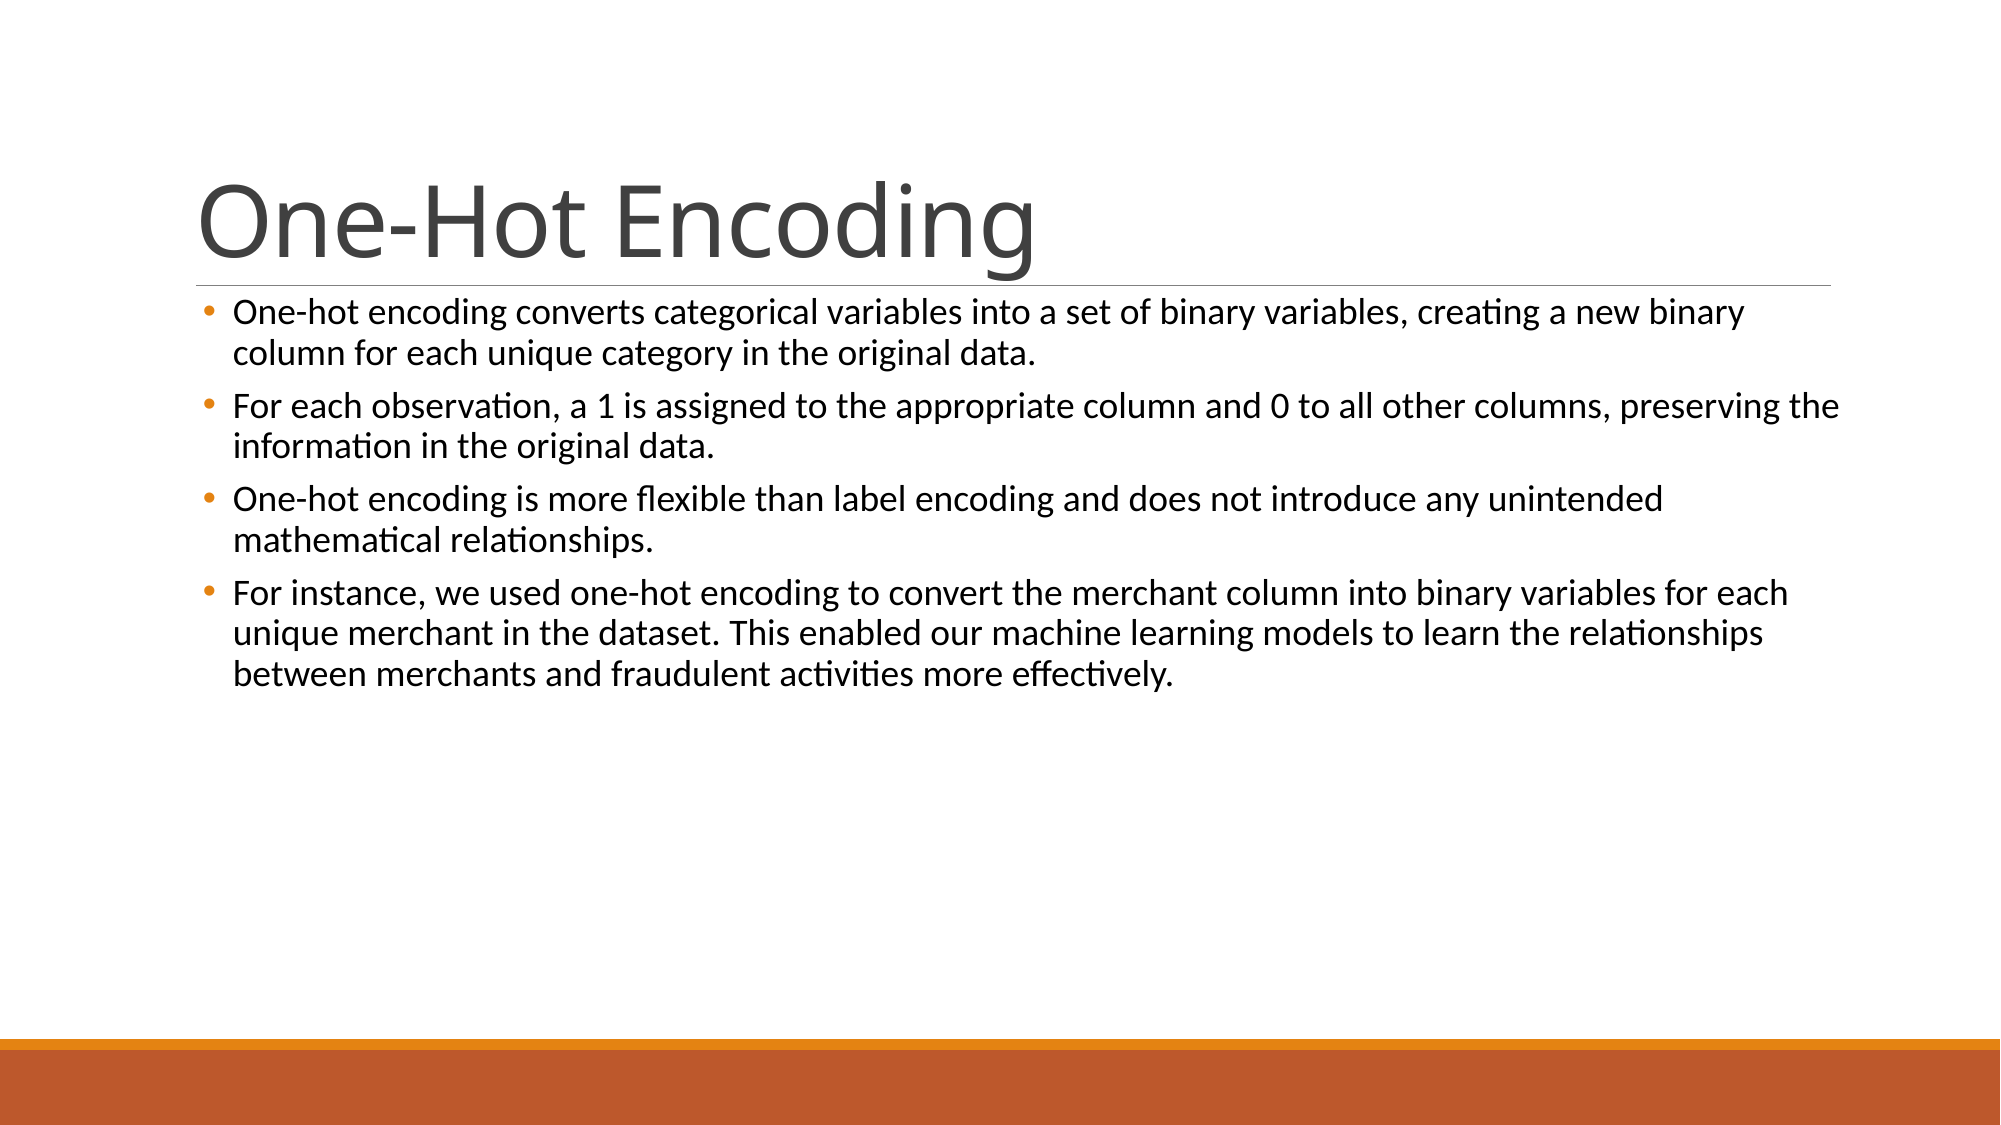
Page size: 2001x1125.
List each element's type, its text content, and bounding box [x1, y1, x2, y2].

text_box One-hot encoding converts categorical variables into a set of binary variables, creating a new binary column for each unique category in the original data. For each observation, a 1 is assigned to the appropriate column and 0 to all other columns, preserving the information in the original data. One-hot encoding is more flexible than label encoding and does not introduce any unintended mathematical relationships. For instance, we used one-hot encoding to convert the merchant column into binary variables for each unique merchant in the dataset. This enabled our machine learning models to learn the relationships between merchants and fraudulent activities more effectively. [169, 284, 1861, 945]
title One-Hot Encoding [180, 47, 1830, 284]
